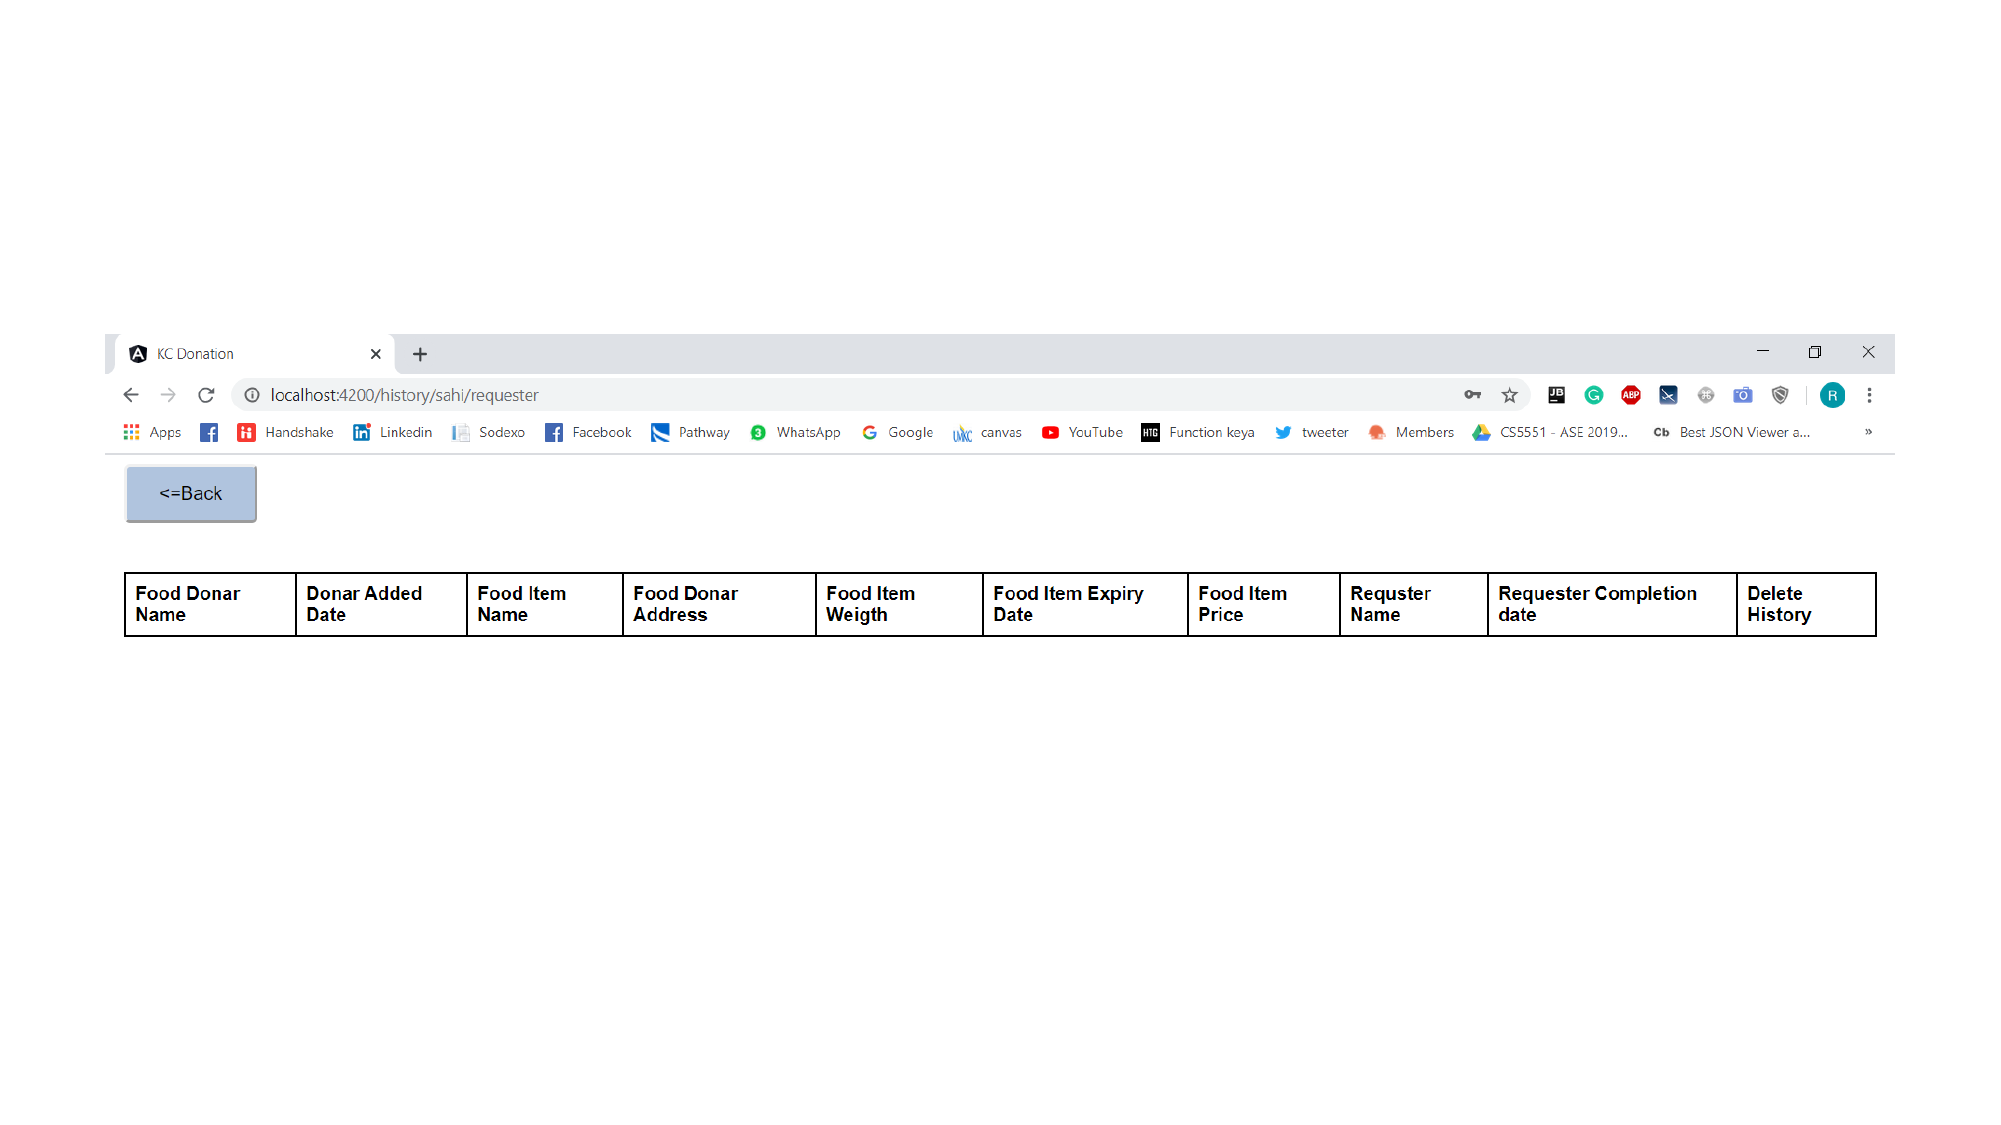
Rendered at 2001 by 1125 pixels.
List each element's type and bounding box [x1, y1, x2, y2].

picture [105, 334, 1895, 791]
